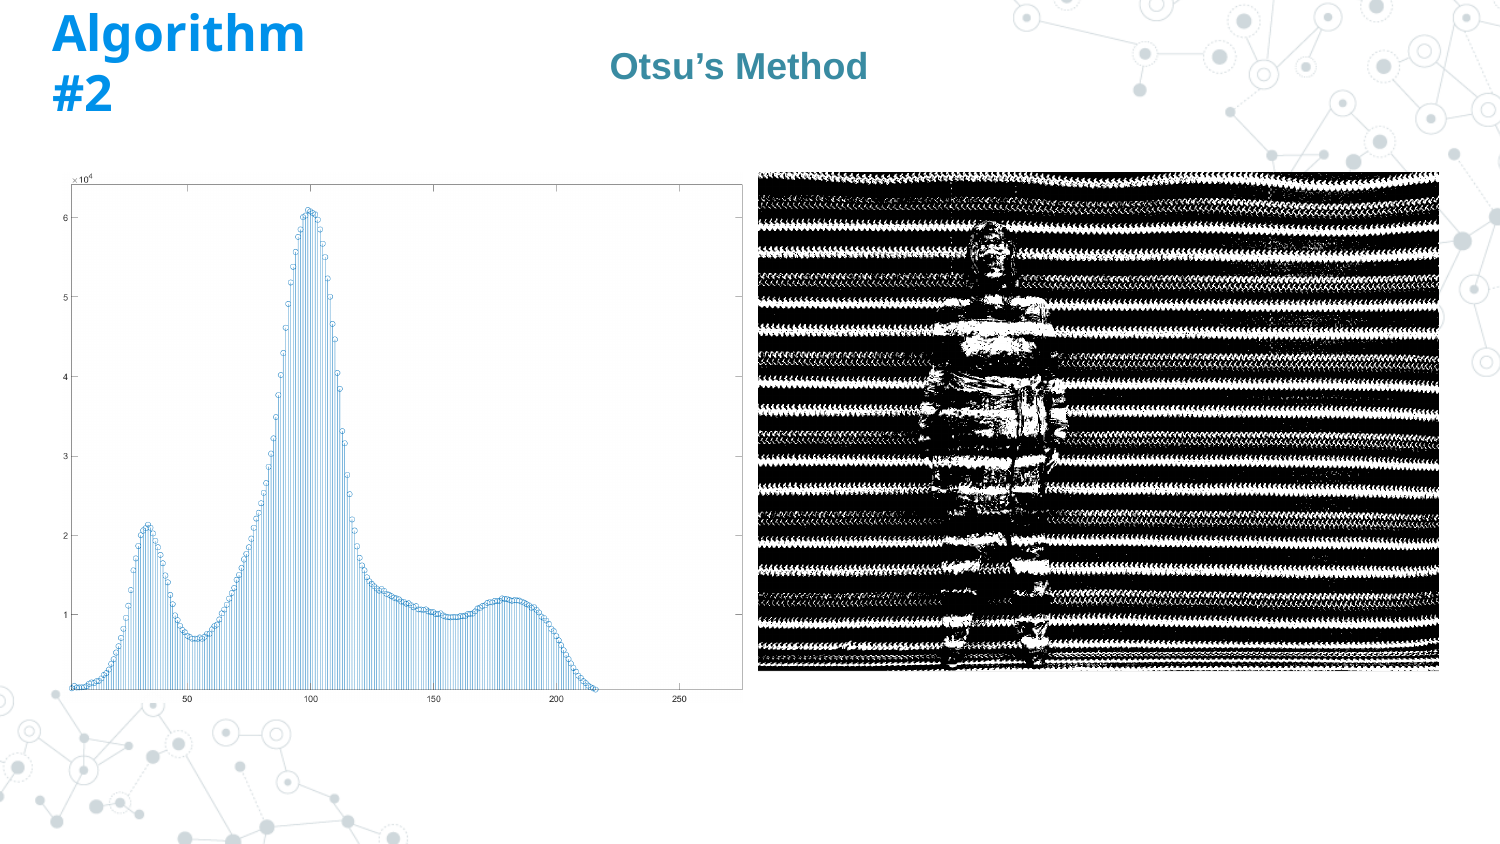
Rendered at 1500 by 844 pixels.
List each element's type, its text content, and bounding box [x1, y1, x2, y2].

picture [0, 0, 1500, 844]
text_box Algorithm #2 [37, 23, 365, 99]
text_box Otsu’s Method [594, 27, 901, 91]
